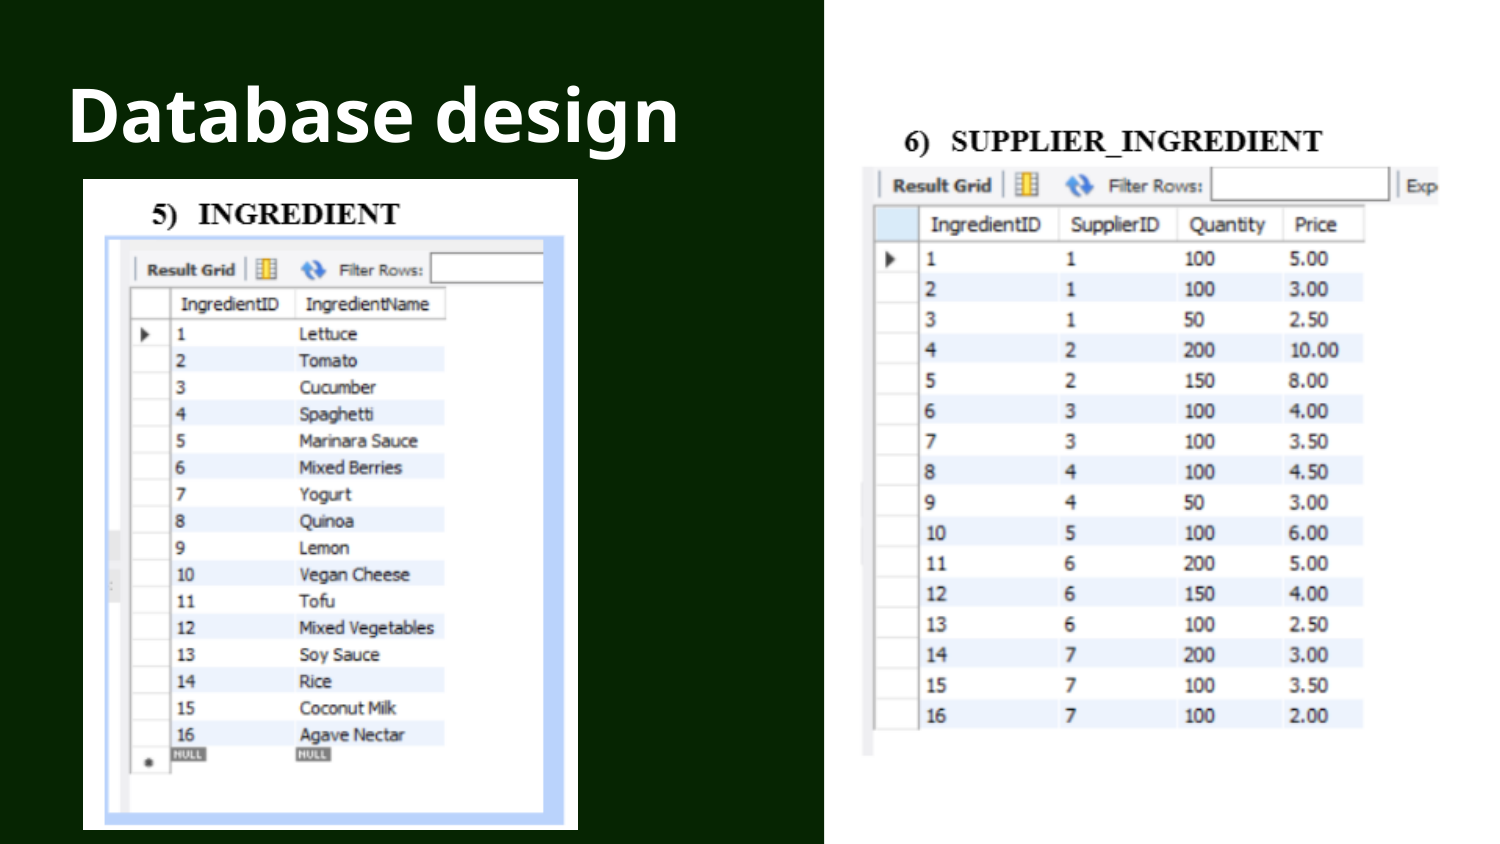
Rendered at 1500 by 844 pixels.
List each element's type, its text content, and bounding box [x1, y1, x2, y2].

text_box [0, 0, 825, 844]
picture [83, 179, 578, 830]
title Database design [51, 48, 1449, 180]
picture [848, 128, 1450, 770]
